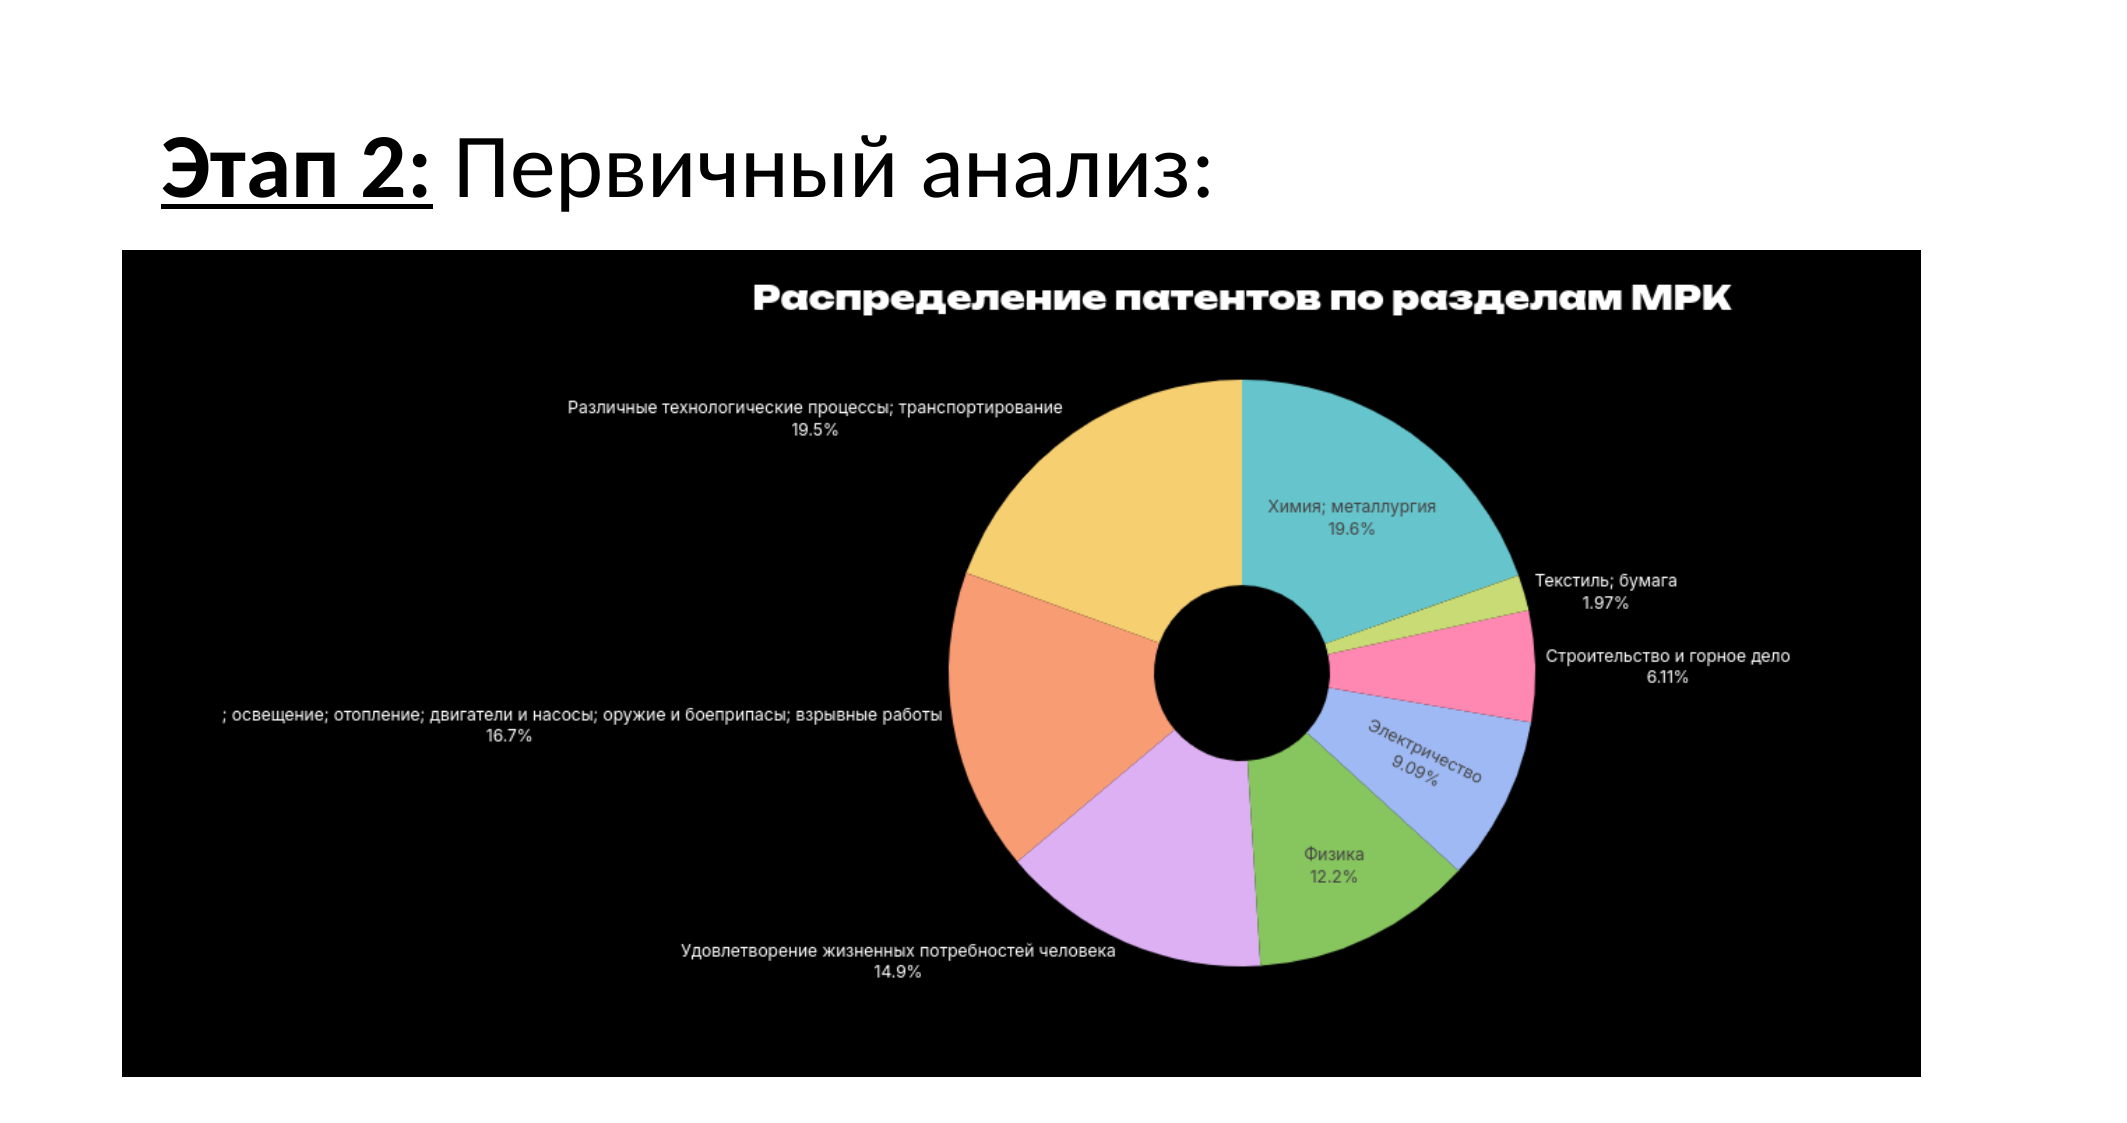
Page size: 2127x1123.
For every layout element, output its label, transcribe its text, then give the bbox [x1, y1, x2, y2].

title Этап 2: Первичный анализ: [146, 59, 1980, 277]
picture [122, 250, 1921, 1078]
